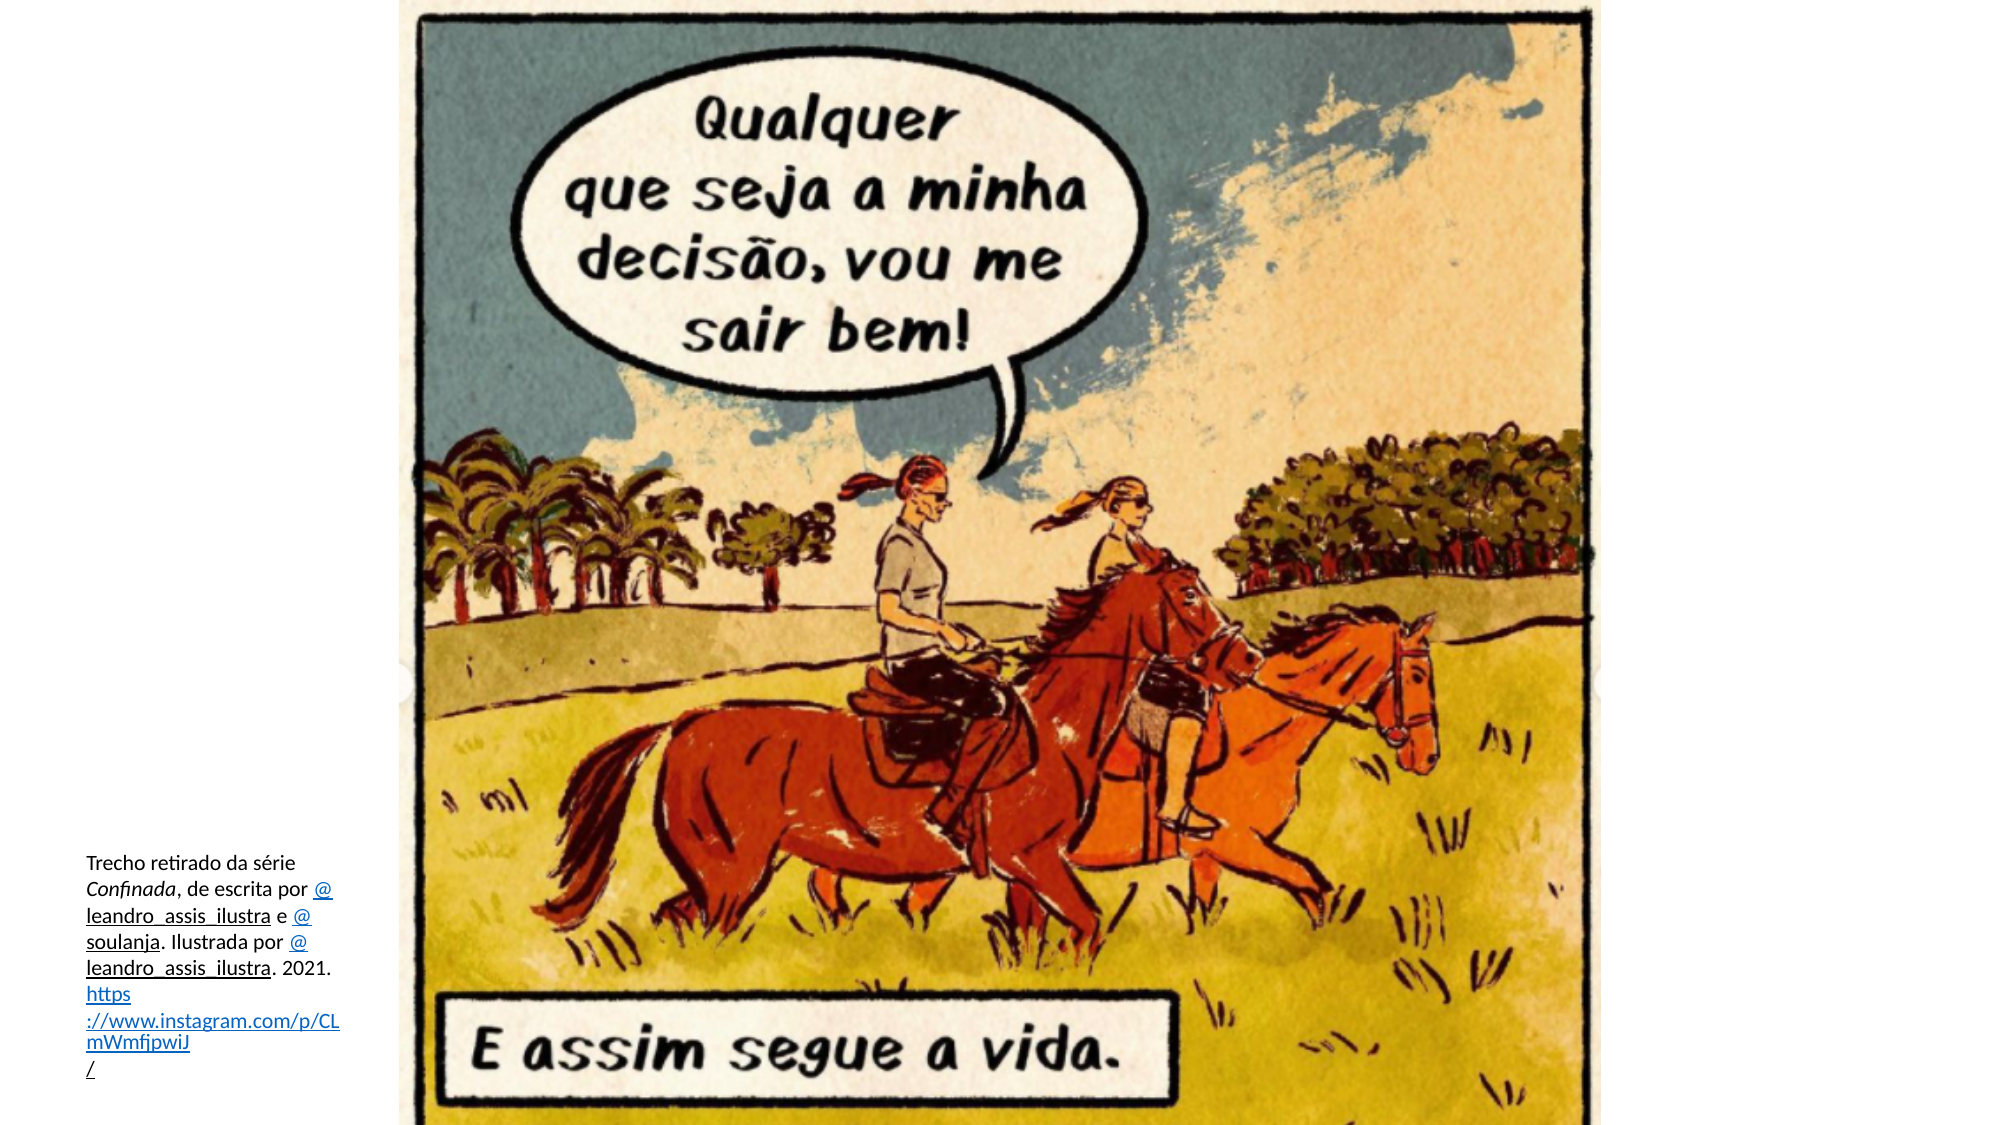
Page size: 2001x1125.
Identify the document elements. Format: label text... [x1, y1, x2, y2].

text_box Trecho retirado da série Confinada, de escrita por @leandro_assis_ilustra e @soulanja. Ilustrada por @leandro_assis_ilustra. 2021. https://www.instagram.com/p/CLmWmfjpwiJ/ [71, 841, 365, 1066]
picture [398, 0, 1602, 1125]
